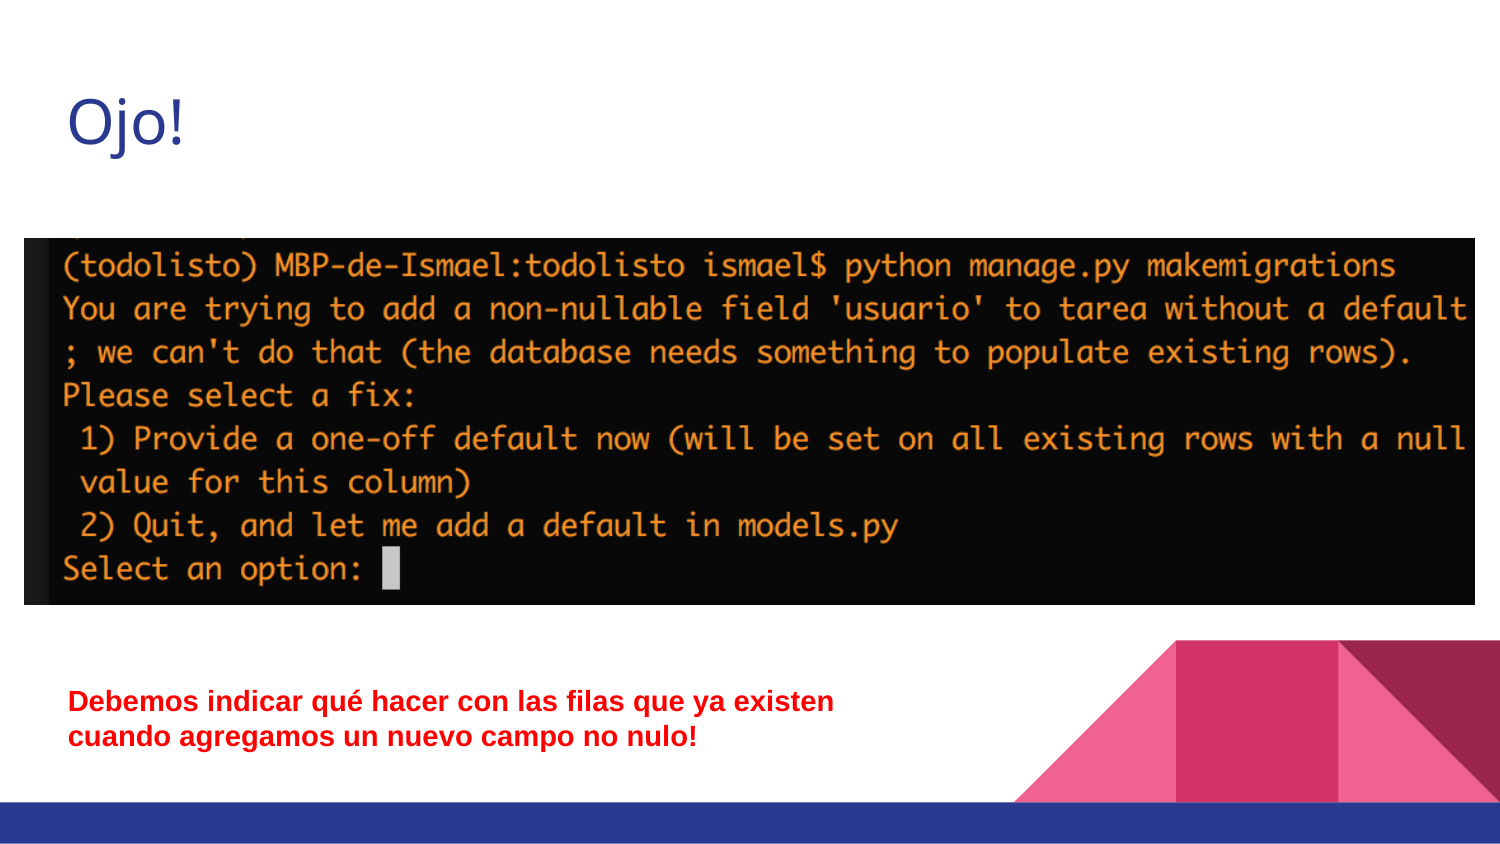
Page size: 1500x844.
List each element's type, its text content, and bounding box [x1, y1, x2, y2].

text_box Debemos indicar qué hacer con las filas que ya existen cuando agregamos un nuevo campo no nulo! [52, 667, 936, 758]
title Ojo! [51, 67, 1449, 167]
picture [24, 238, 1476, 605]
